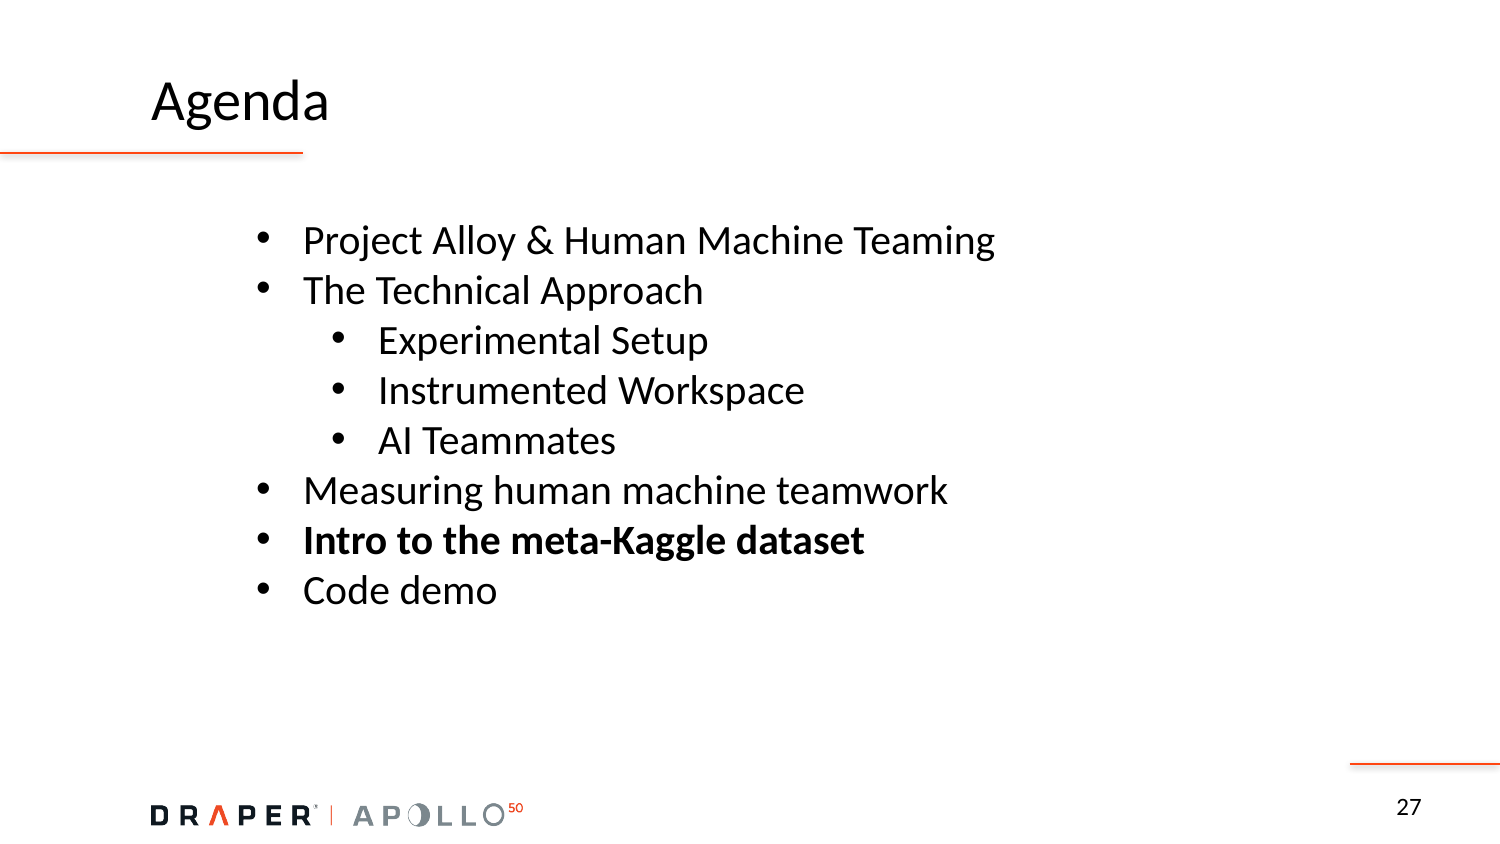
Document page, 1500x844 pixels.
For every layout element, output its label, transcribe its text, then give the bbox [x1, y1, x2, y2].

title Agenda [151, 42, 1345, 152]
picture [151, 803, 523, 827]
slide_number 27 [1381, 782, 1459, 828]
text_box Project Alloy & Human Machine Teaming The Technical Approach Experimental Setup Instrumented Workspace AI Teammates Measuring human machine teamwork Intro to the meta-Kaggle dataset Code demo [241, 205, 1249, 621]
